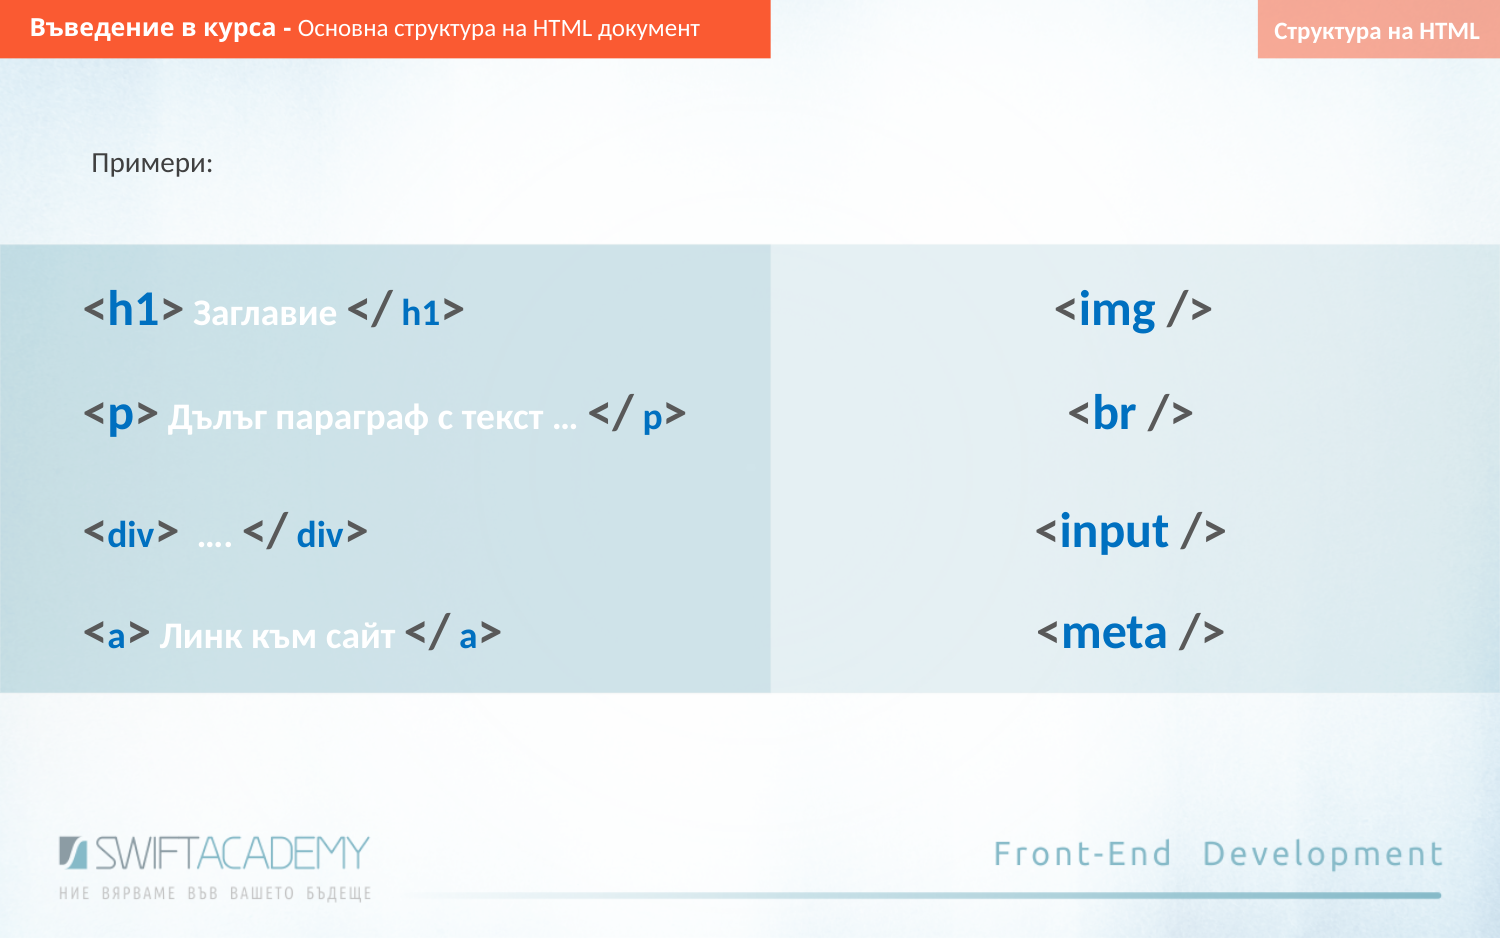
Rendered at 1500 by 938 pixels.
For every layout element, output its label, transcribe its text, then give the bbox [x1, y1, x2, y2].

text_box <p> Дълъг параграф с текст … </ p> [67, 371, 715, 447]
text_box [0, 243, 1500, 694]
text_box <div> …. </ div> [67, 489, 683, 565]
text_box Въведение в курса - Основна структура на HTML документ [14, 4, 786, 49]
text_box Примери: [76, 135, 1436, 186]
text_box Структура на HTML [1257, 7, 1495, 53]
text_box <br /> [823, 371, 1438, 447]
text_box <img /> [823, 267, 1444, 343]
text_box <h1> Заглавие </ h1> [67, 267, 683, 343]
text_box [1257, 0, 1500, 59]
text_box <input /> [823, 489, 1438, 565]
text_box <meta /> [823, 591, 1438, 667]
text_box [0, 0, 772, 59]
text_box <a> Линк към сайт </ a> [67, 591, 683, 667]
